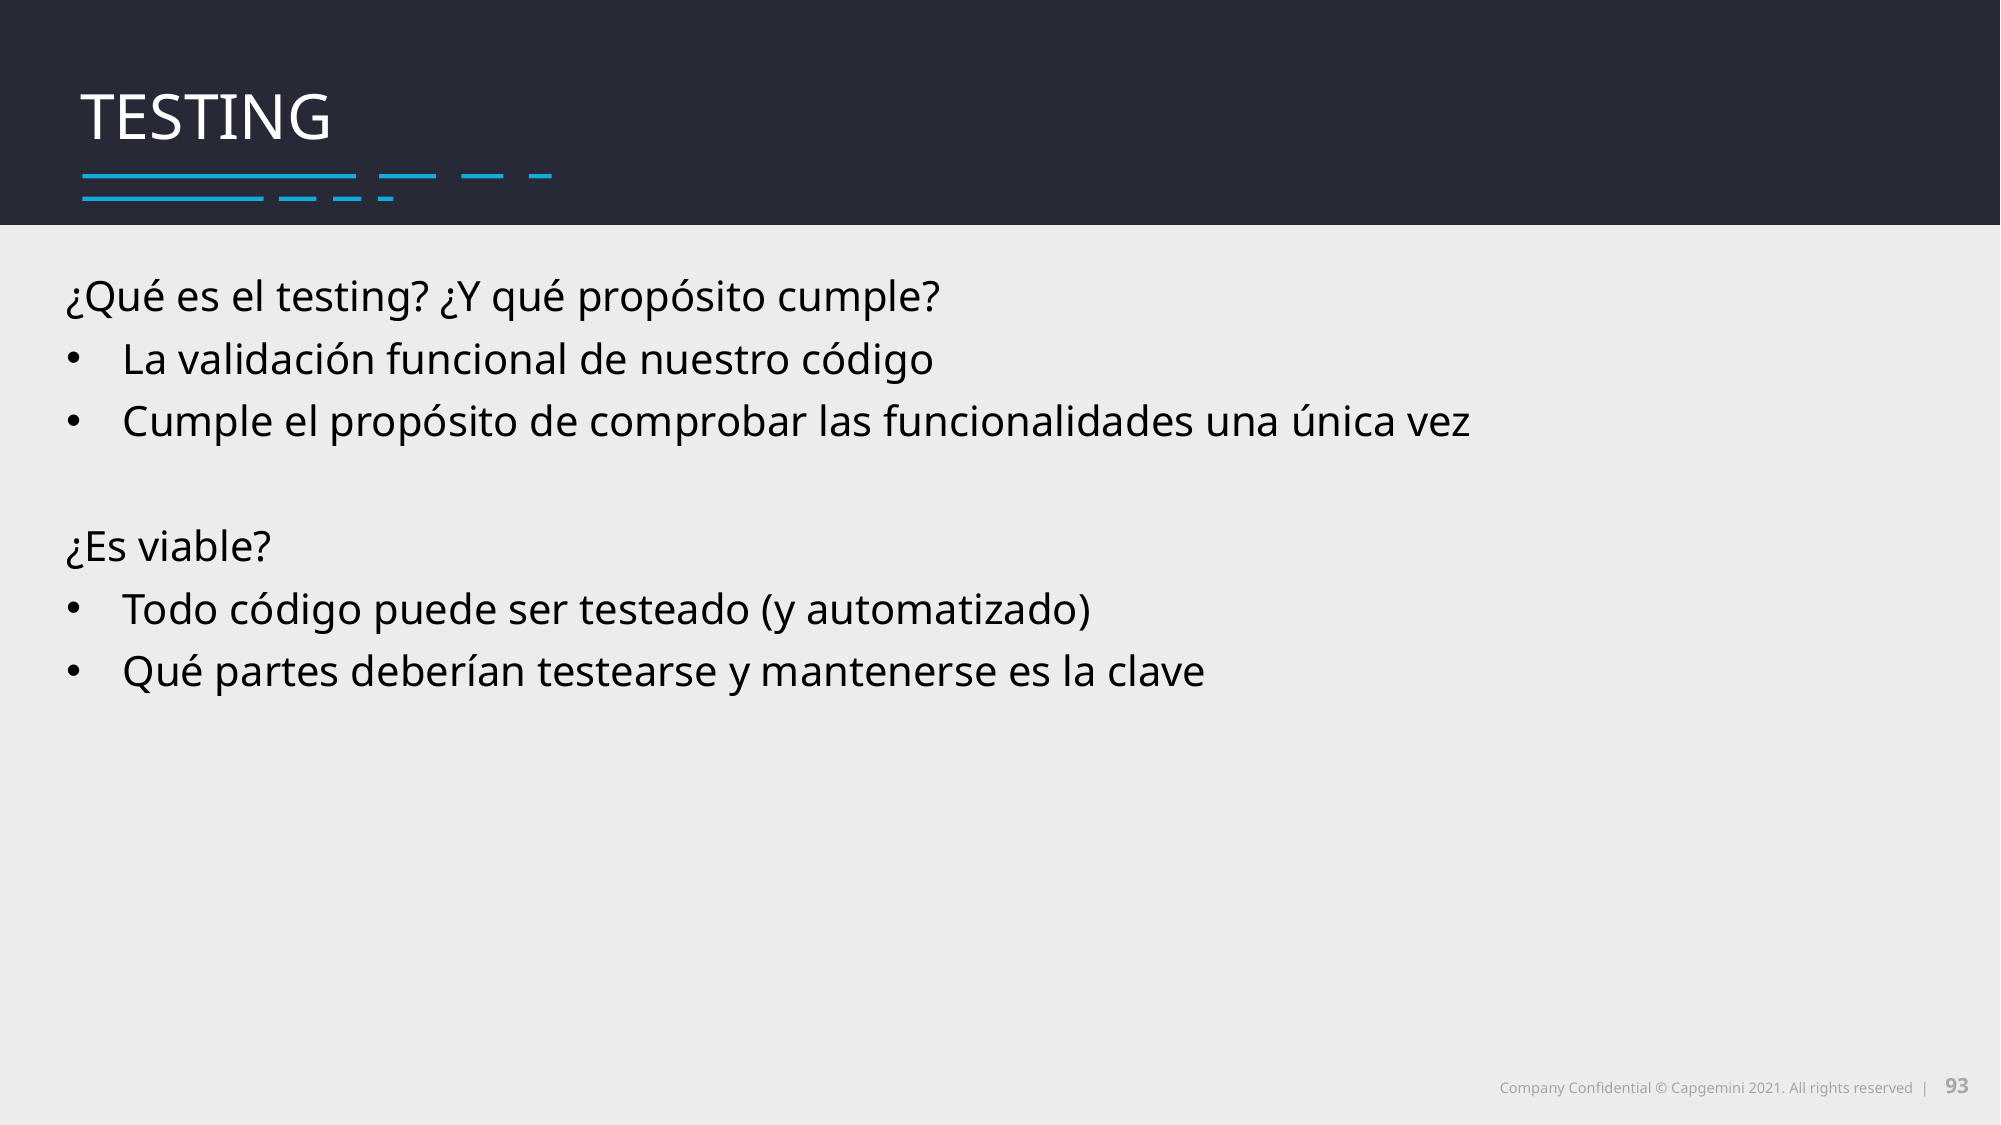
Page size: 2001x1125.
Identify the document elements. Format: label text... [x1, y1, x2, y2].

text_box 93 [1903, 1072, 2000, 1101]
text_box Testing [80, 76, 1749, 257]
text_box [0, 0, 2000, 225]
list ¿Qué es el testing? ¿Y qué propósito cumple? La validación funcional de nuestro código Cumple el propósito de comprobar las funcionalidades una única vez ¿Es viable? Todo código puede ser testeado (y automatizado) Qué partes deberían testearse y mantenerse es la clave [65, 269, 1938, 1049]
